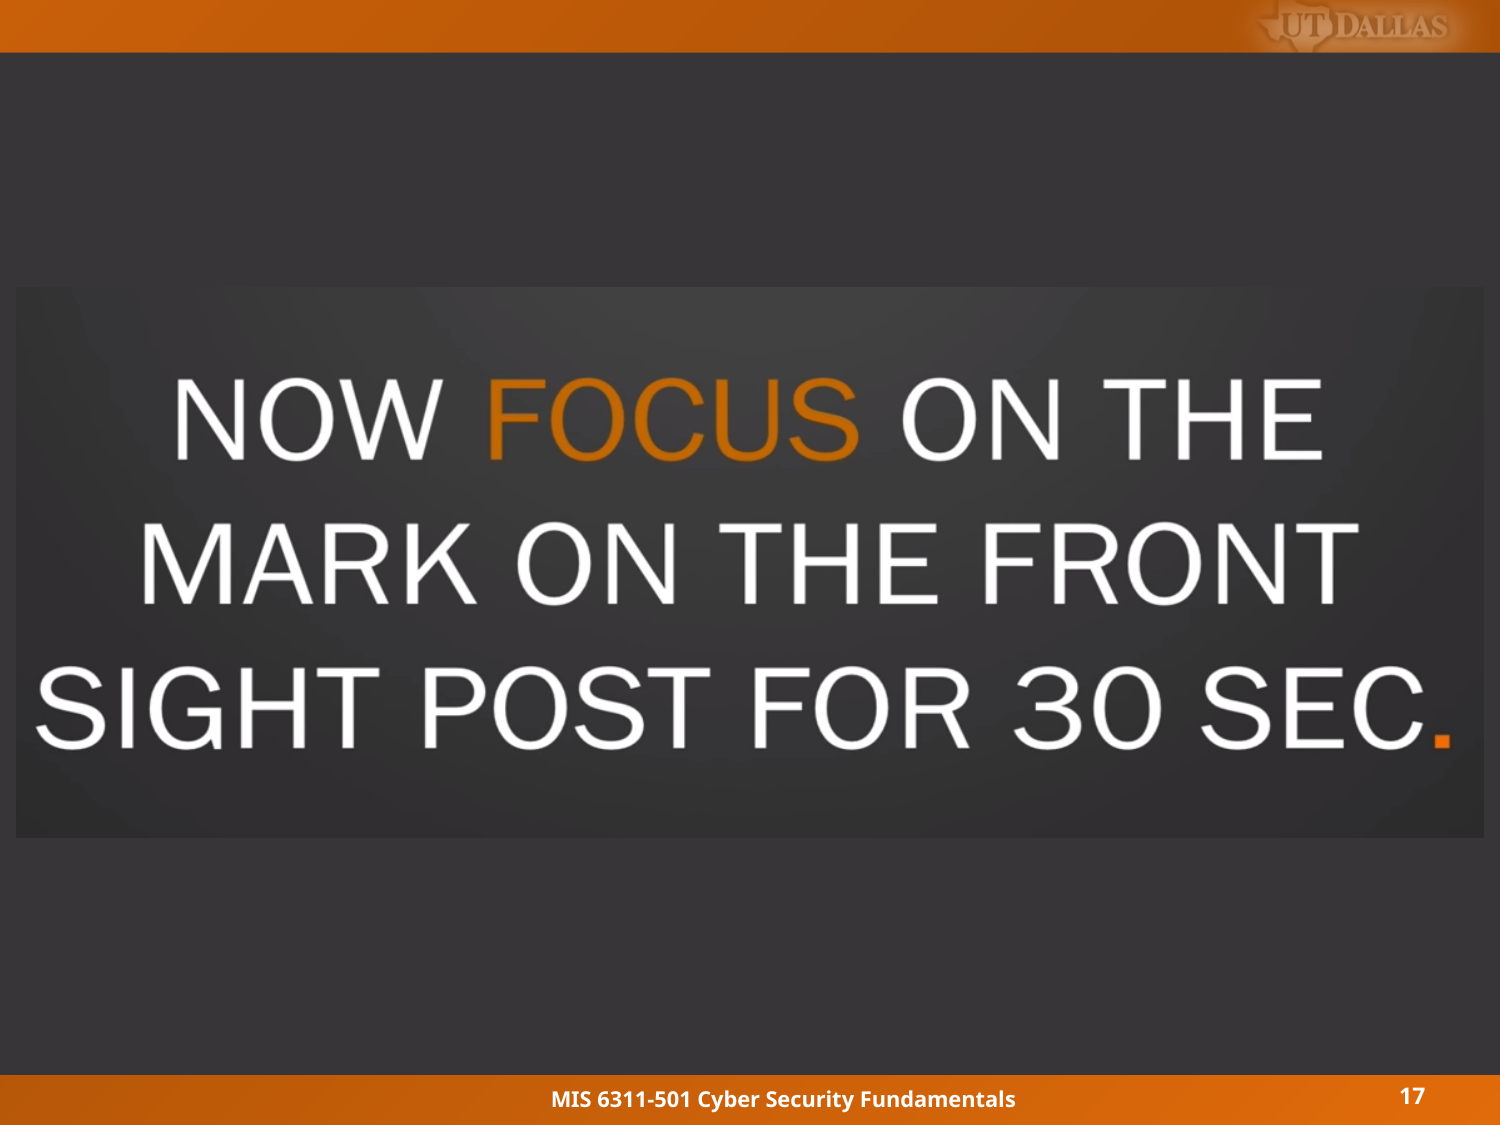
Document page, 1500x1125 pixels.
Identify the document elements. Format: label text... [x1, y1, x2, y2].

picture [1218, 0, 1500, 52]
picture [16, 287, 1484, 838]
slide_number 17 [1350, 1076, 1475, 1120]
